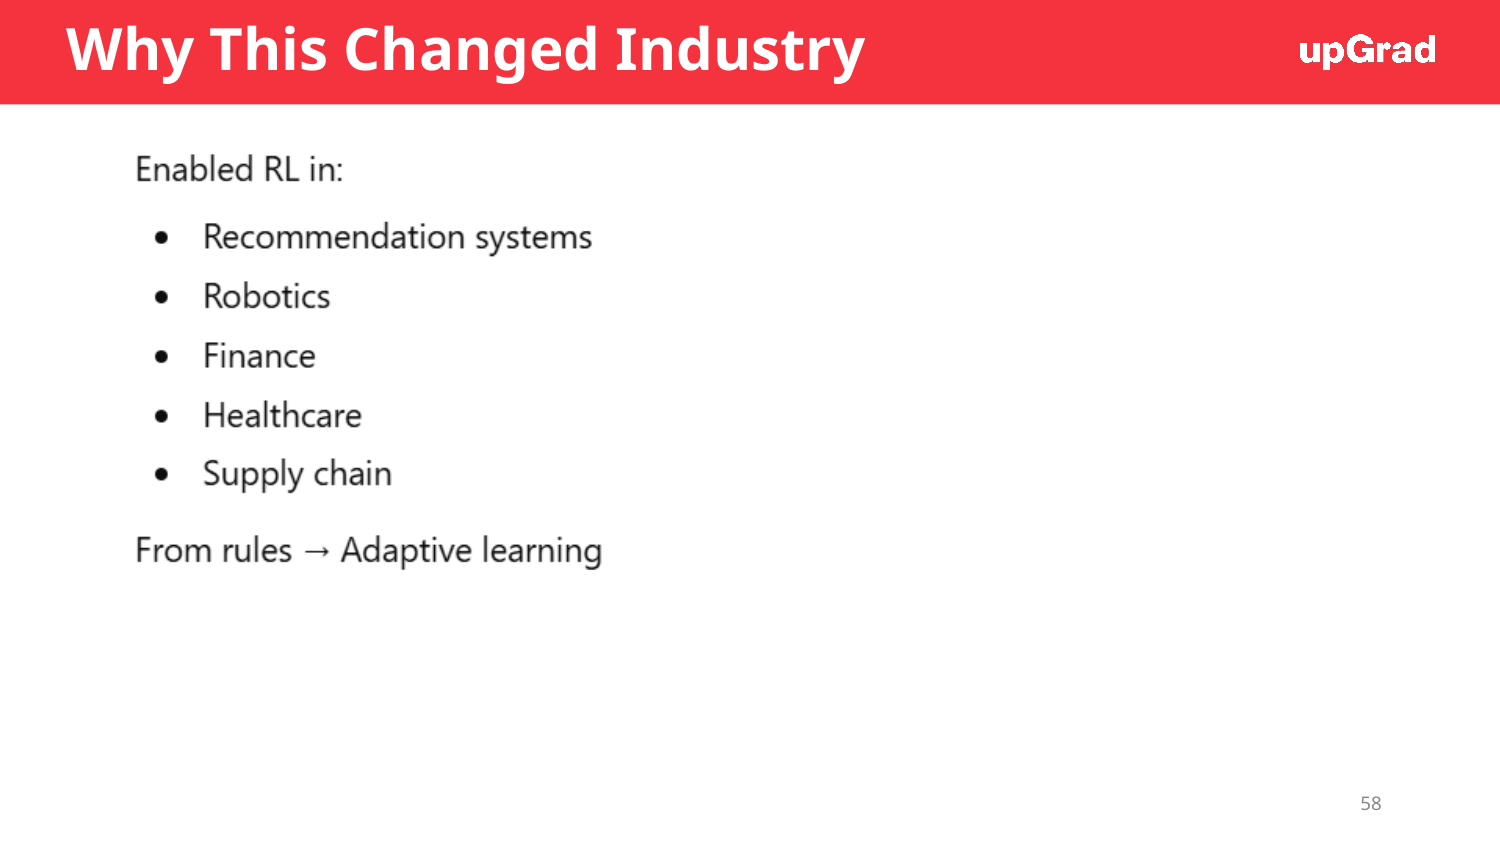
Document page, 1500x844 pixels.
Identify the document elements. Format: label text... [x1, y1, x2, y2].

title Why This Changed Industry [51, 20, 1203, 83]
picture [1300, 34, 1435, 70]
picture [74, 128, 866, 592]
slide_number 58 [1059, 782, 1397, 827]
